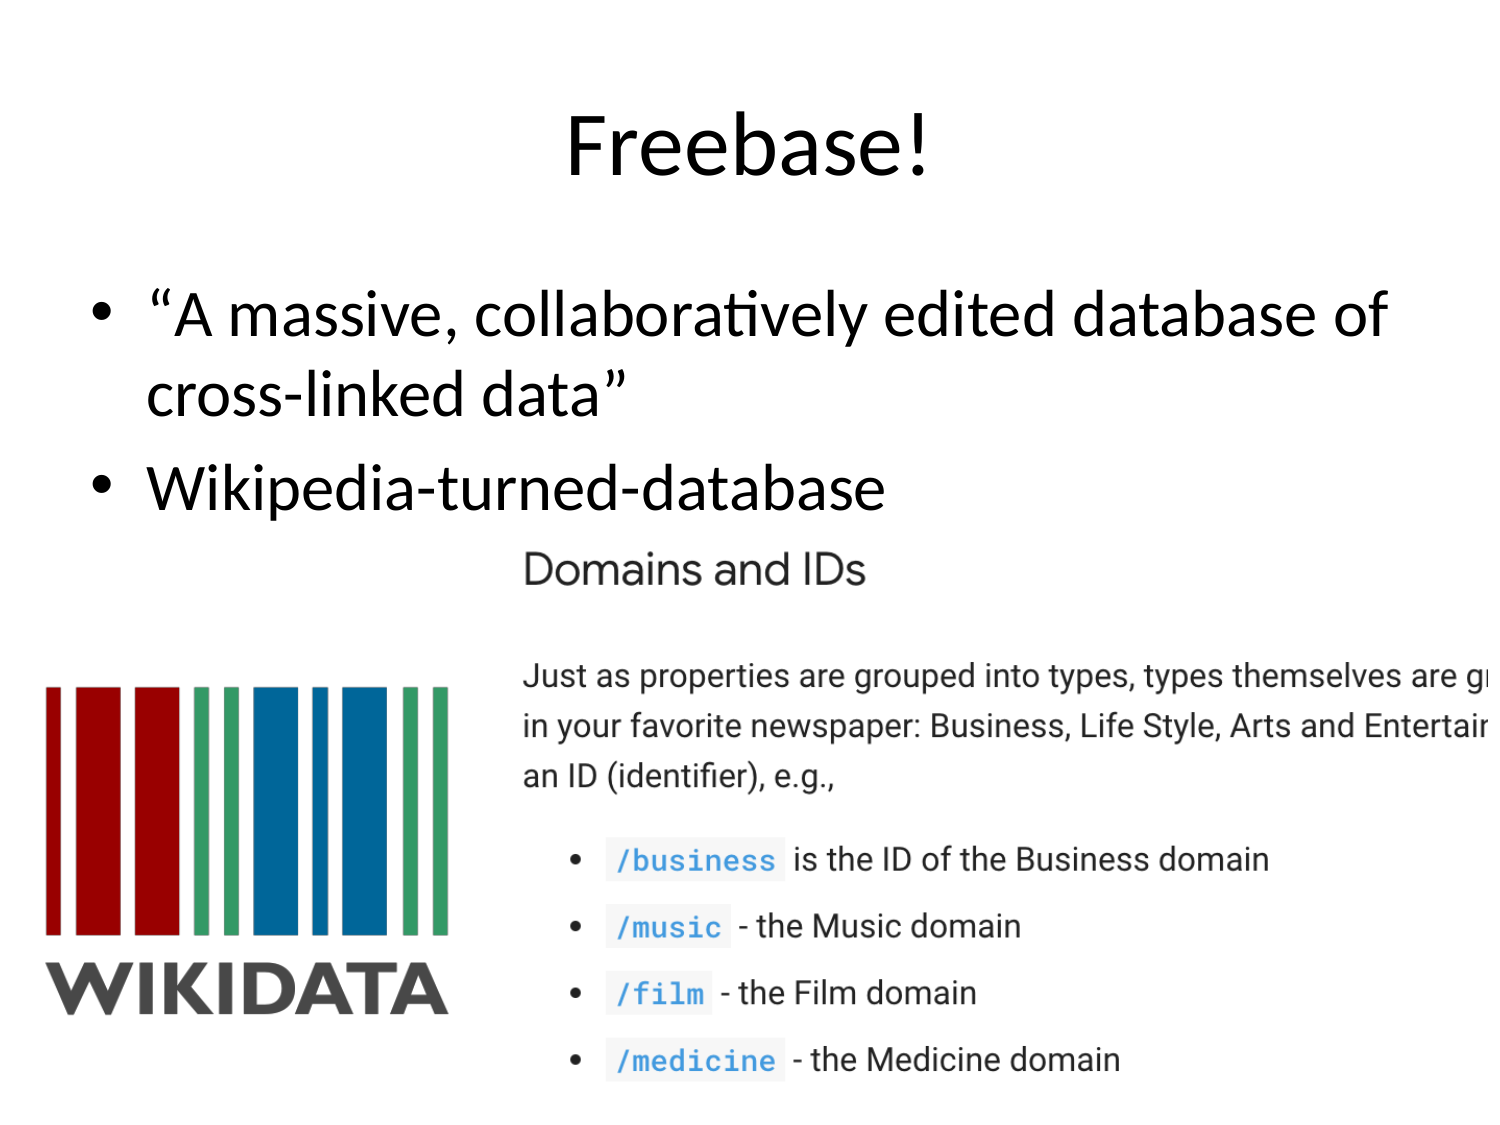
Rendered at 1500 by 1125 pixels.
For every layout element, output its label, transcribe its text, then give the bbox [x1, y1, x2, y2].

picture [0, 517, 1488, 1119]
title Freebase! [75, 45, 1425, 233]
list “A massive, collaboratively edited database of cross-linked data” Wikipedia-turned-database [75, 262, 1425, 664]
